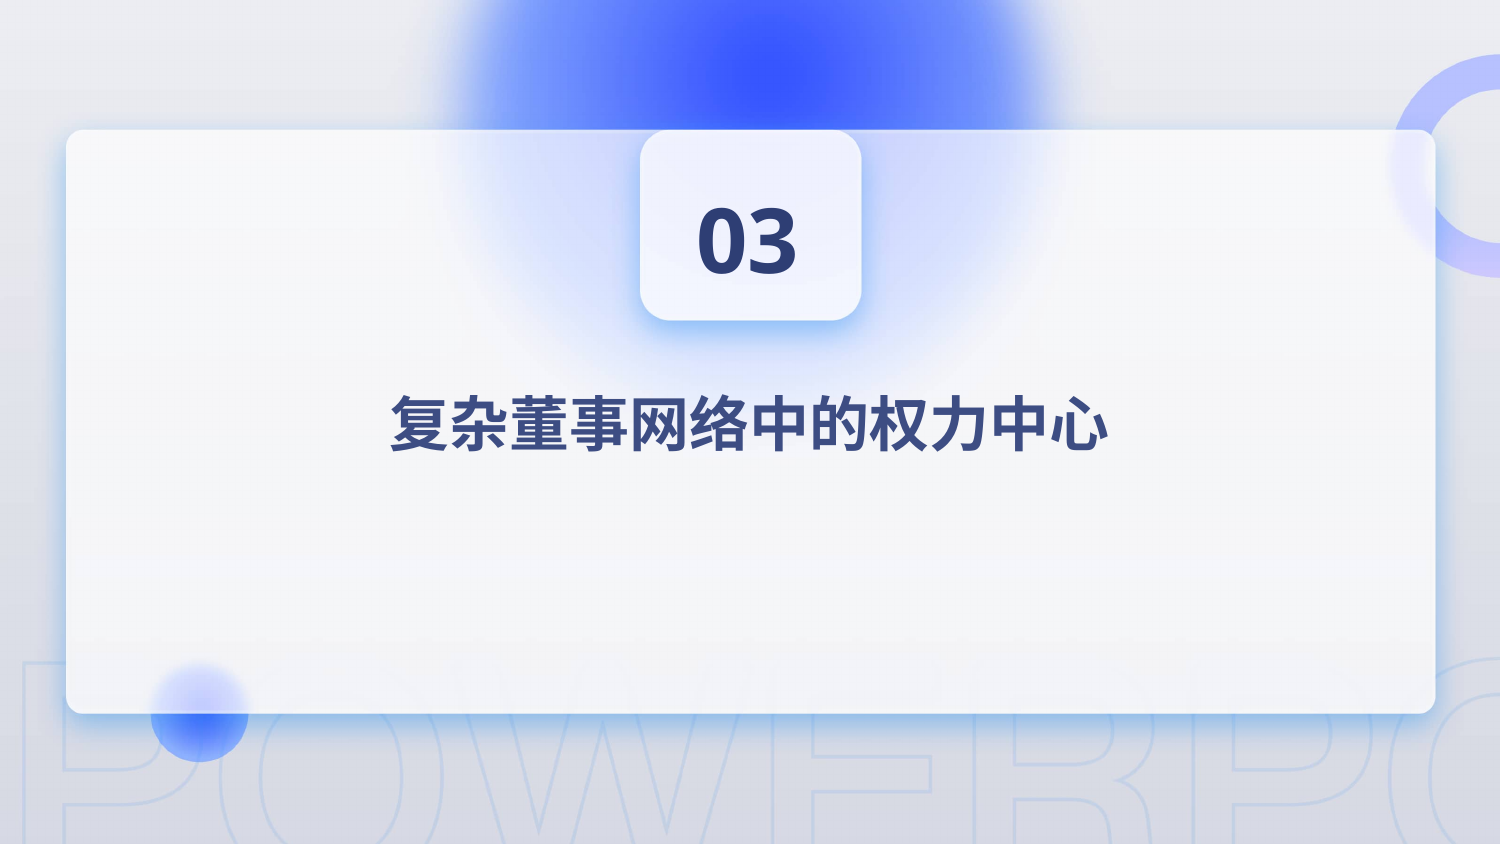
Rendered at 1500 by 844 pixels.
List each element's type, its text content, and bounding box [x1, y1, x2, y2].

picture [0, 0, 1500, 844]
text_box 复杂董事网络中的权力中心 [64, 361, 1434, 474]
text_box 03 [658, 168, 837, 308]
